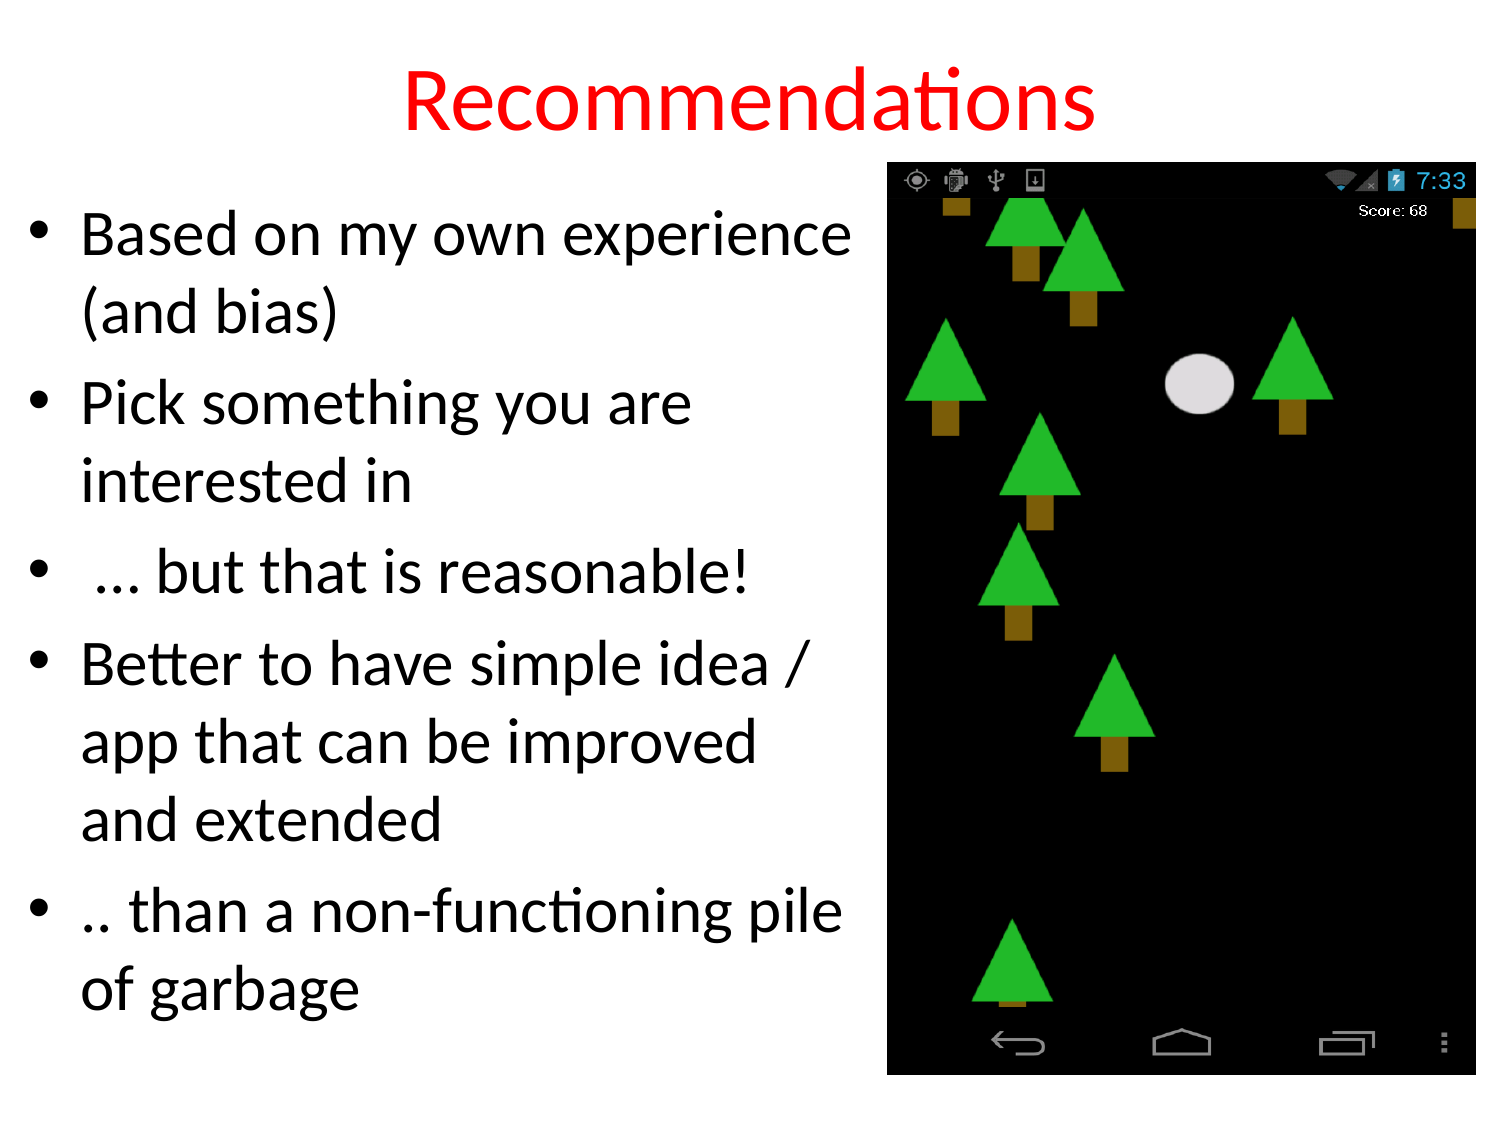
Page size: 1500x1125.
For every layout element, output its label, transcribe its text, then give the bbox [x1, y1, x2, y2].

picture [887, 162, 1476, 1076]
list Based on my own experience (and bias) Pick something you are interested in … but that is reasonable! Better to have simple idea / app that can be improved and extended .. than a non-functioning pile of garbage [12, 182, 882, 1038]
title Recommendations [75, 0, 1425, 182]
